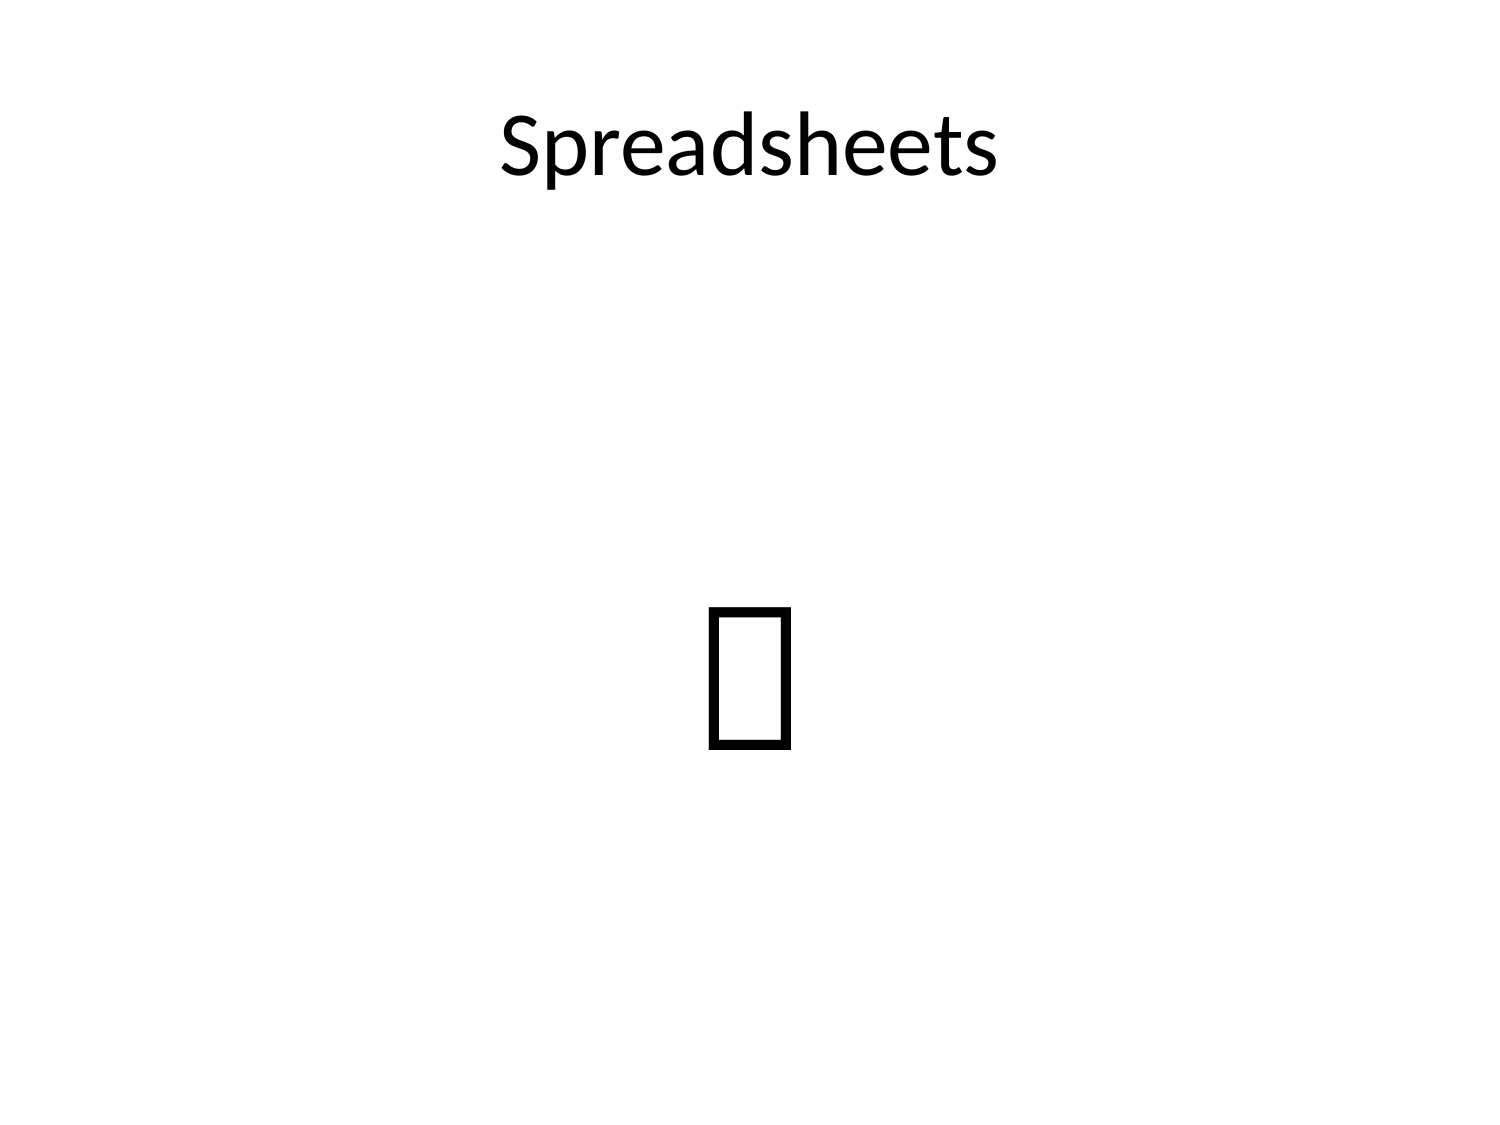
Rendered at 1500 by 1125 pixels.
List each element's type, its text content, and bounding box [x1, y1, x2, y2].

title Spreadsheets [75, 45, 1425, 233]
list  [75, 262, 1425, 1005]
